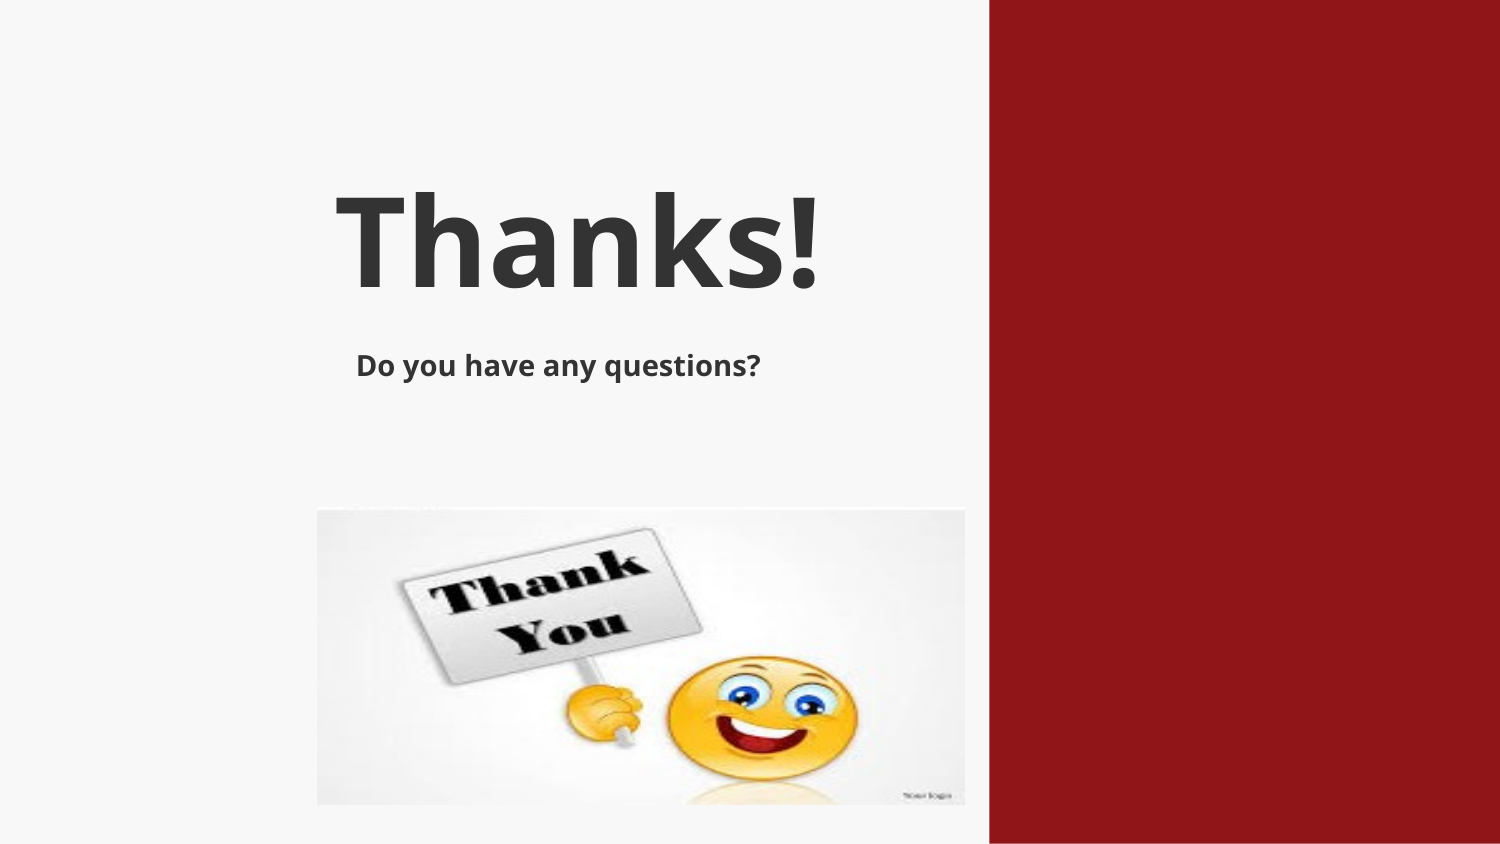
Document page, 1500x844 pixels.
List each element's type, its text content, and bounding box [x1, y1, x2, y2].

picture [317, 507, 965, 806]
title Thanks! [107, 153, 838, 328]
subtitle Do you have any questions? [305, 327, 777, 422]
